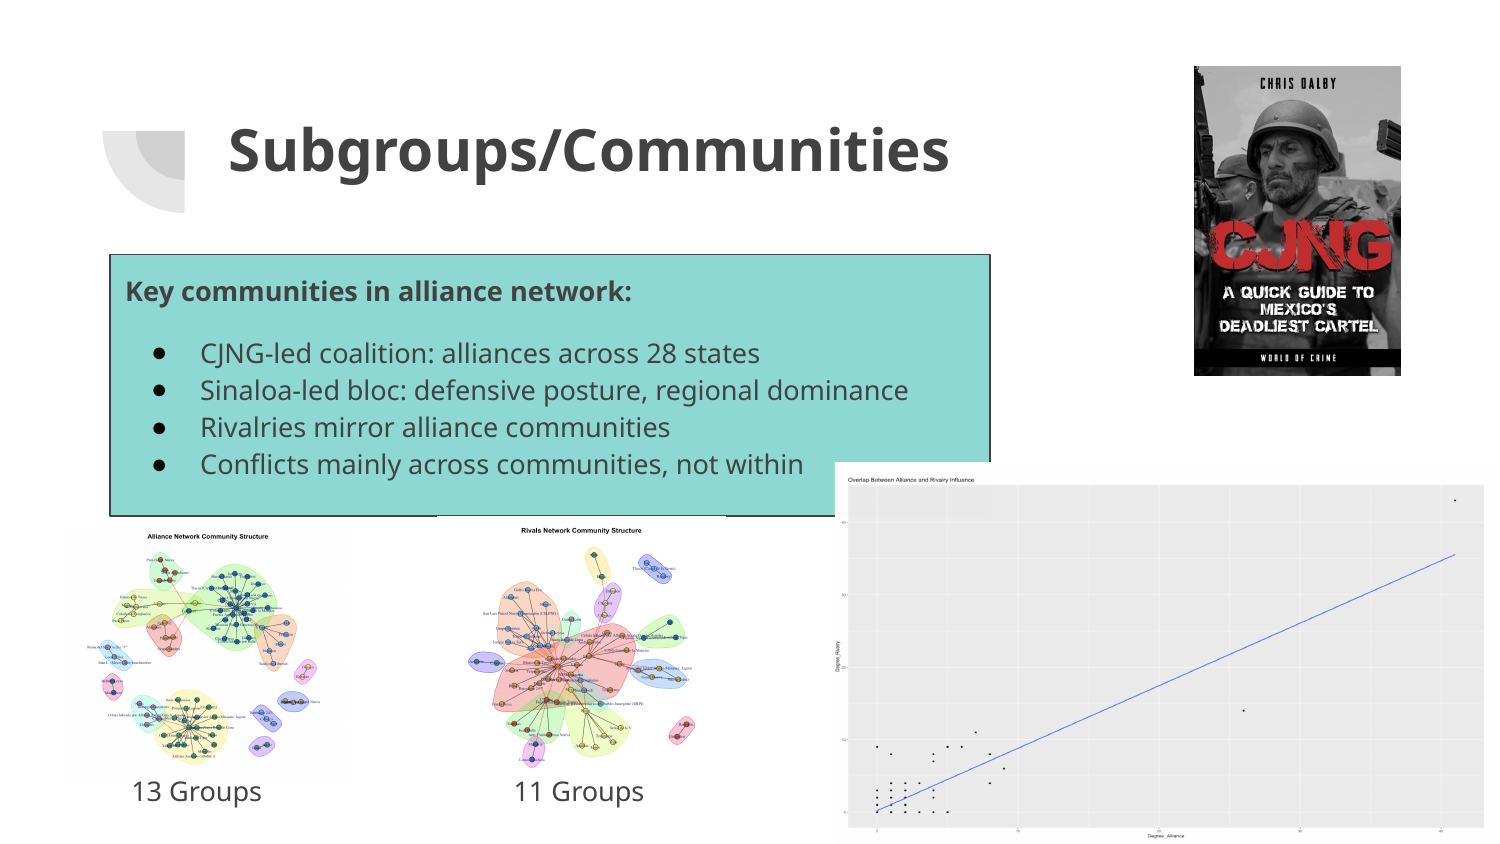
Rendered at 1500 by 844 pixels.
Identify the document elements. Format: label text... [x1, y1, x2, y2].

picture [834, 462, 1500, 844]
picture [61, 523, 351, 790]
list Key communities in alliance network: CJNG-led coalition: alliances across 28 states Sinaloa-led bloc: defensive posture, regional dominance Rivalries mirror alliance communities Conflicts mainly across communities, not within [110, 254, 1324, 517]
title Subgroups/Communities [213, 98, 1188, 254]
picture [436, 515, 726, 794]
picture [1194, 66, 1401, 376]
